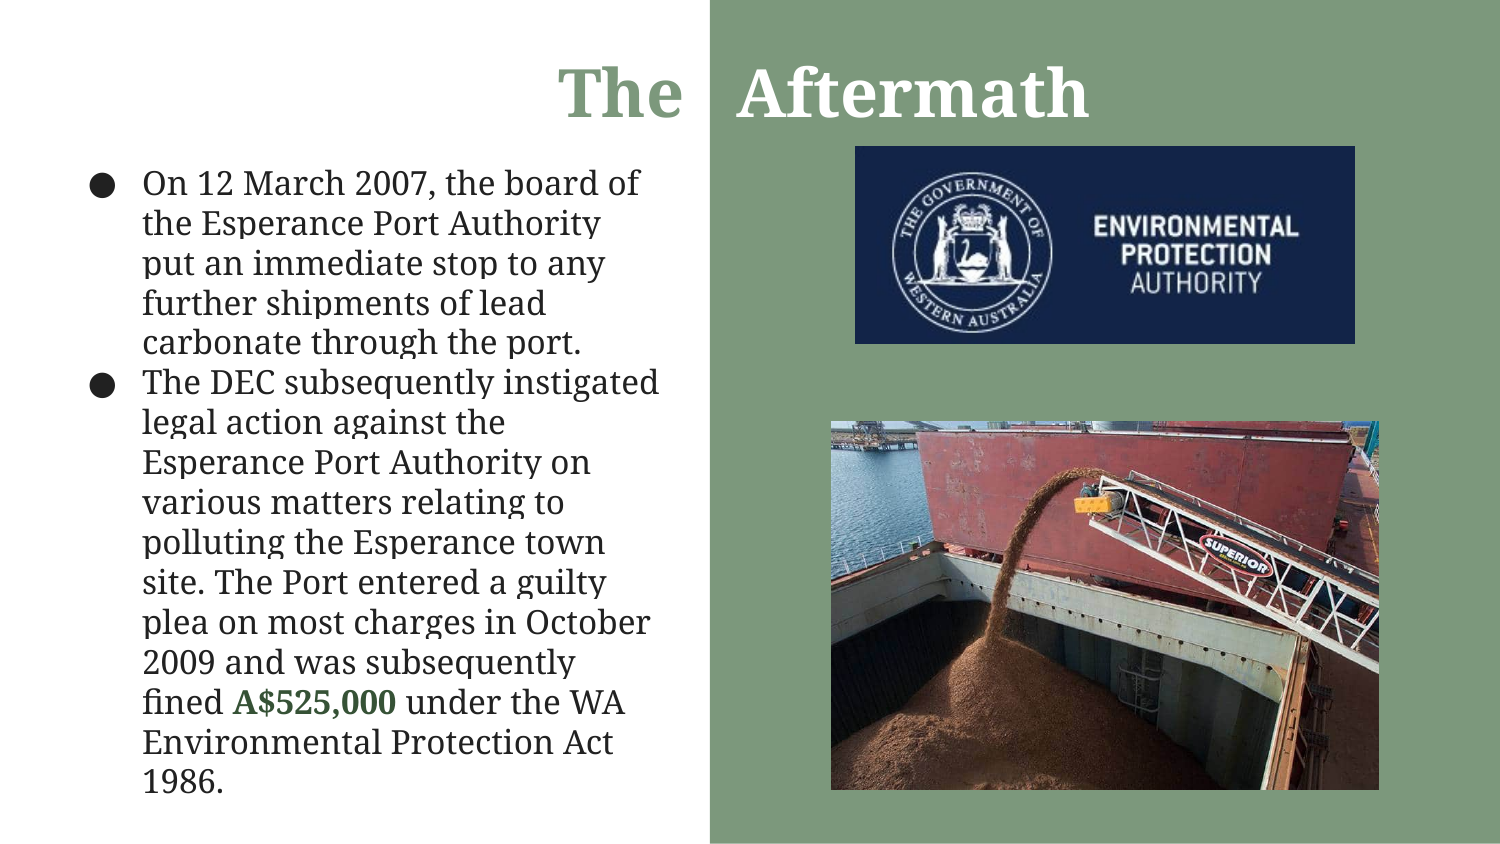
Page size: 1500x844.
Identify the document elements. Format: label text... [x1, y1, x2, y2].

picture [830, 421, 1380, 790]
text_box [709, 0, 1500, 844]
text_box On 12 March 2007, the board of the Esperance Port Authority put an immediate stop to any further shipments of lead carbonate through the port. The DEC subsequently instigated legal action against the Esperance Port Authority on various matters relating to polluting the Esperance town site. The Port entered a guilty plea on most charges in October 2009 and was subsequently fined A$525,000 under the WA Environmental Protection Act 1986. [52, 146, 679, 816]
picture [855, 146, 1355, 345]
text_box The Aftermath [543, 35, 1141, 146]
